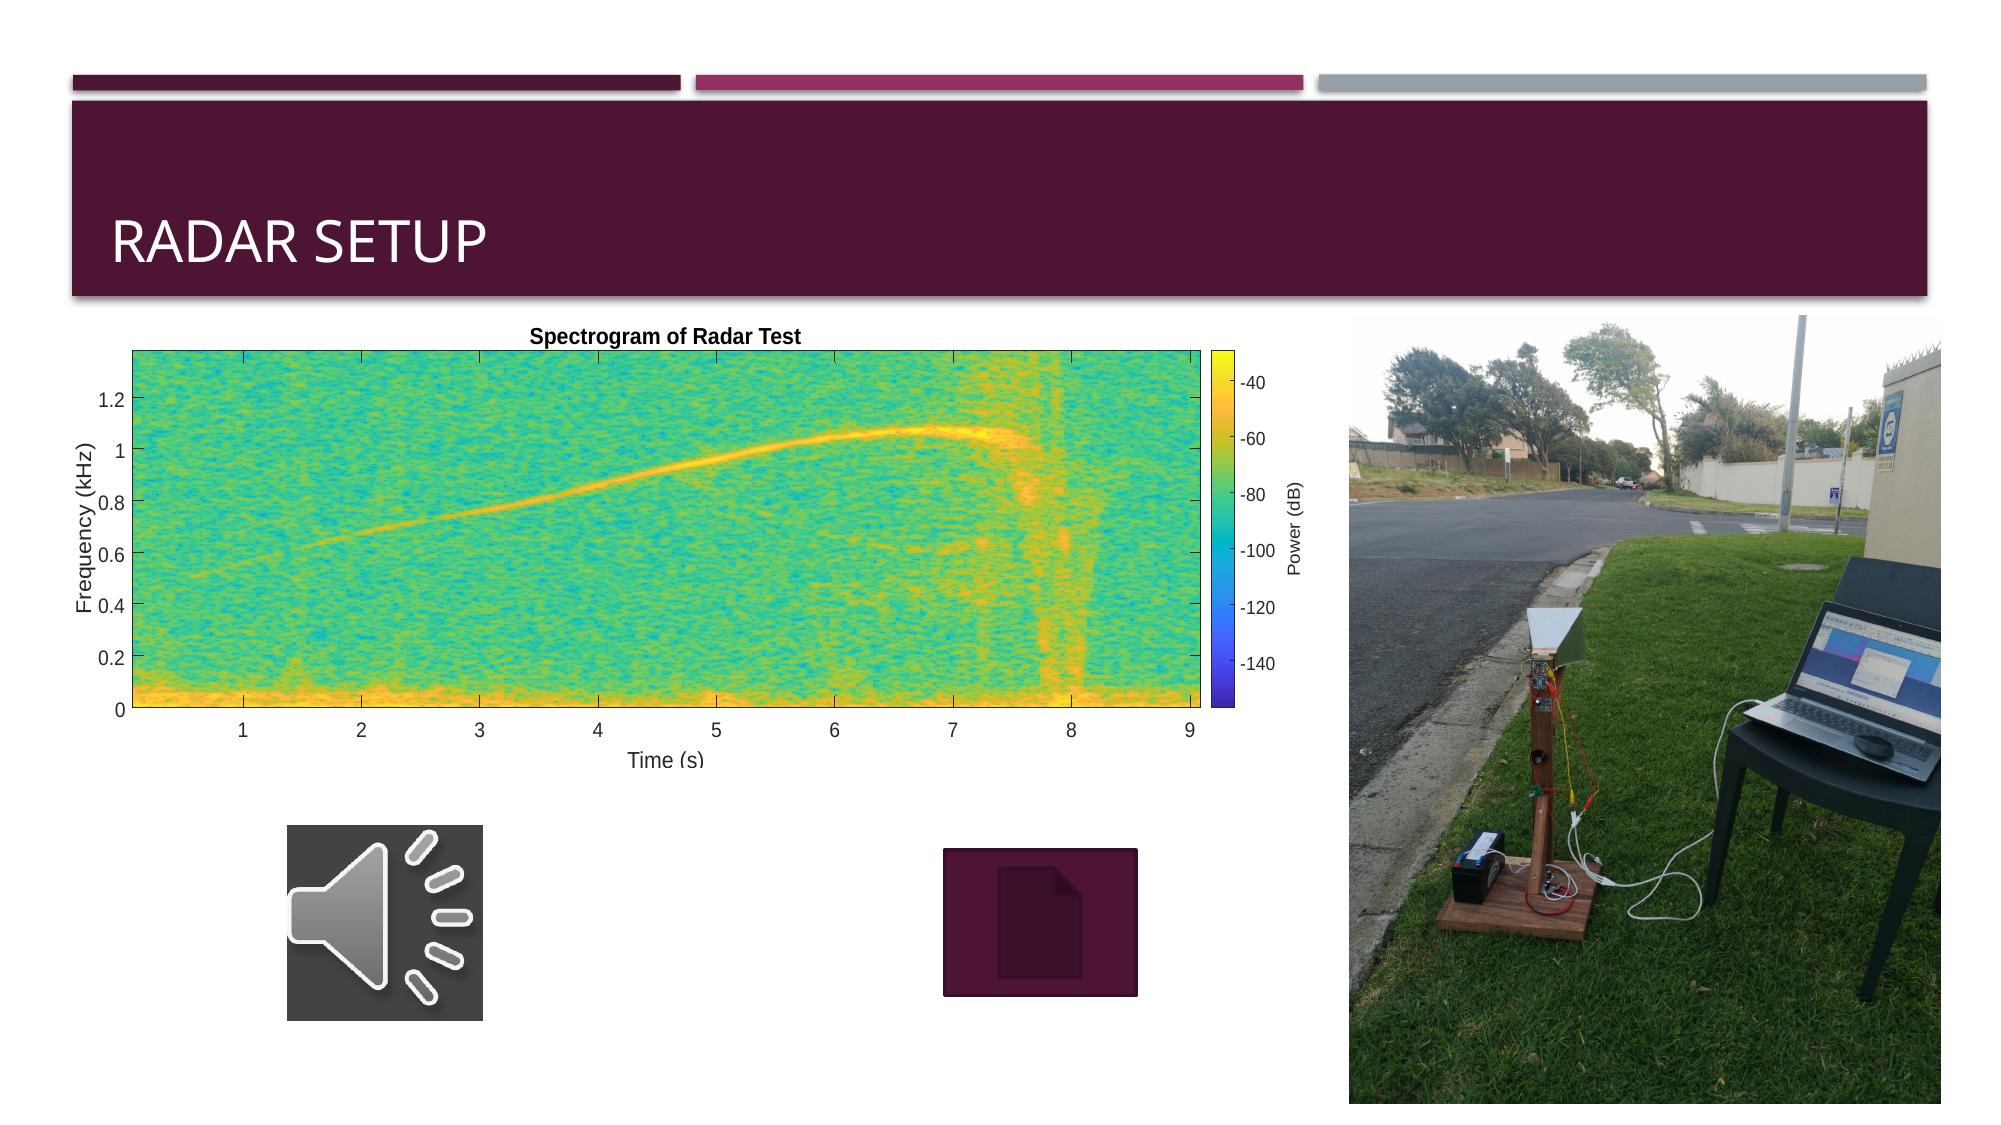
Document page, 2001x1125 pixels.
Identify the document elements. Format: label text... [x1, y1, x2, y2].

picture [58, 312, 1314, 768]
text_box [943, 848, 1138, 997]
picture [1348, 314, 1942, 1105]
title Radar setup [95, 115, 1905, 282]
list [285, 823, 485, 1023]
